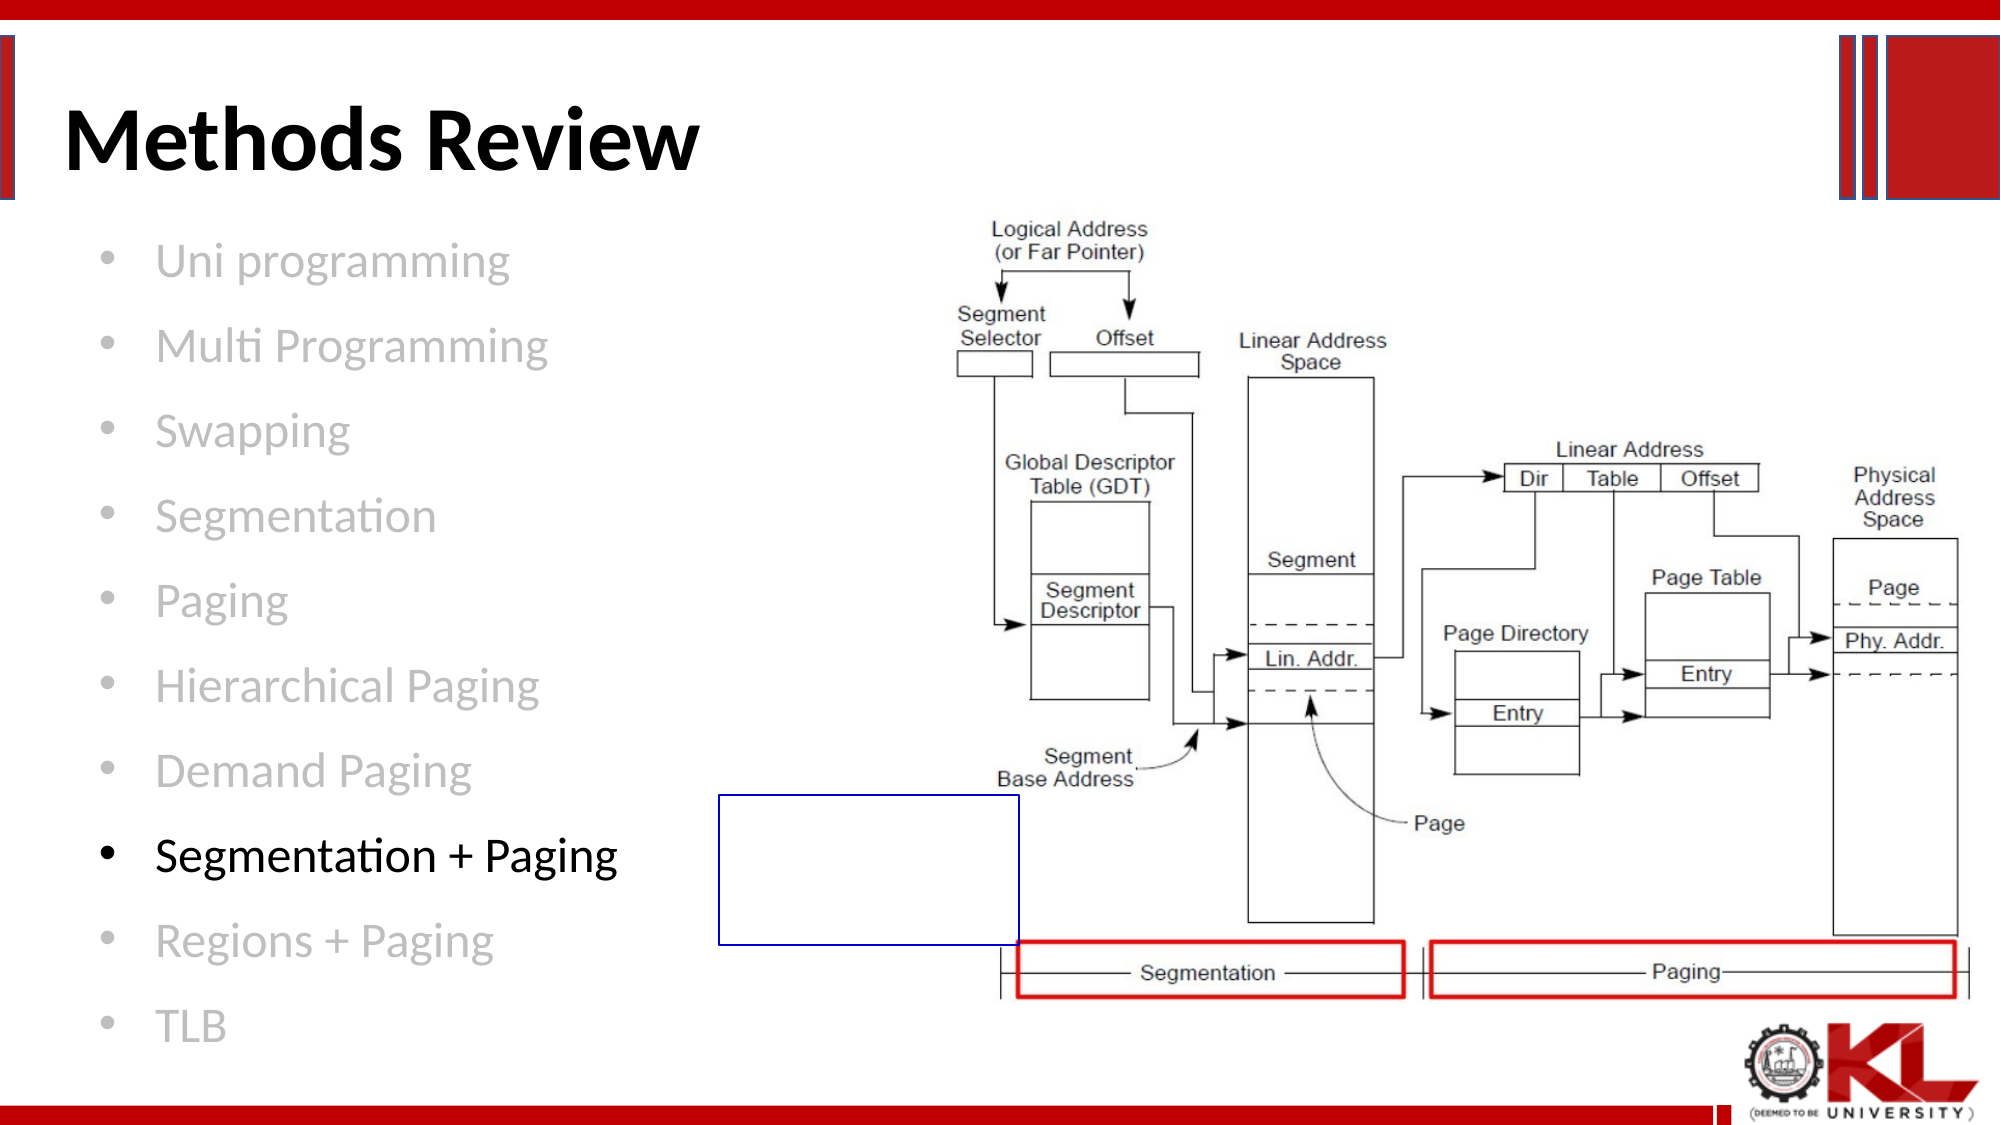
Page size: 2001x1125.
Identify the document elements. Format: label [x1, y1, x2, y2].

text_box [718, 207, 1973, 1005]
text_box [0, 0, 2000, 1125]
